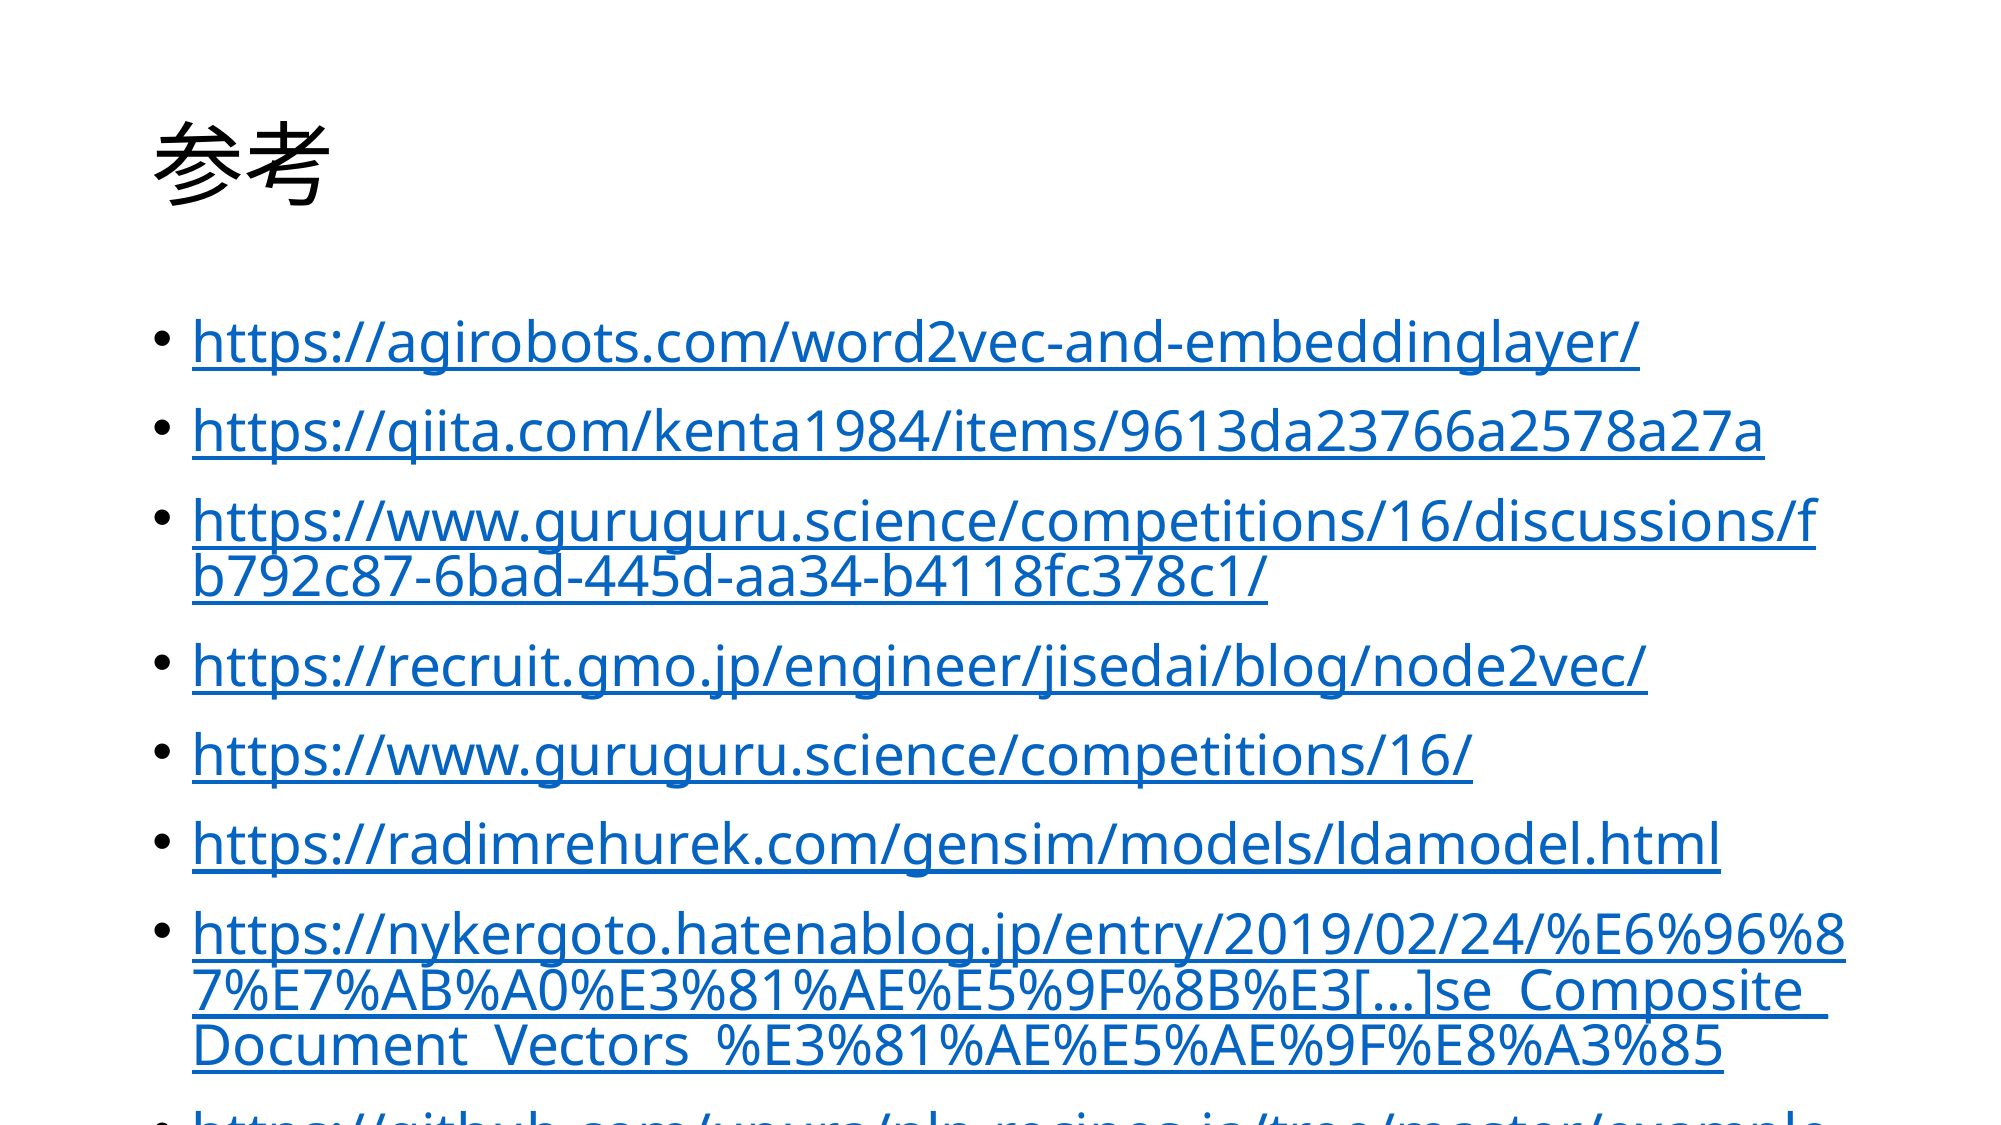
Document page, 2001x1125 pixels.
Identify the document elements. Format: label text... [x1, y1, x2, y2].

list https://agirobots.com/word2vec-and-embeddinglayer/ https://qiita.com/kenta1984/items/9613da23766a2578a27a https://www.guruguru.science/competitions/16/discussions/fb792c87-6bad-445d-aa34-b4118fc378c1/ https://recruit.gmo.jp/engineer/jisedai/blog/node2vec/ https://www.guruguru.science/competitions/16/ https://radimrehurek.com/gensim/models/ldamodel.html https://nykergoto.hatenablog.jp/entry/2019/02/24/%E6%96%87%E7%AB%A0%E3%81%AE%E5%9F%8B%E3[…]se_Composite_Document_Vectors_%E3%81%AE%E5%AE%9F%E8%A3%85 https://github.com/upura/nlp-recipes-ja/tree/master/examples [137, 299, 1863, 1014]
title 参考 [137, 59, 1863, 278]
